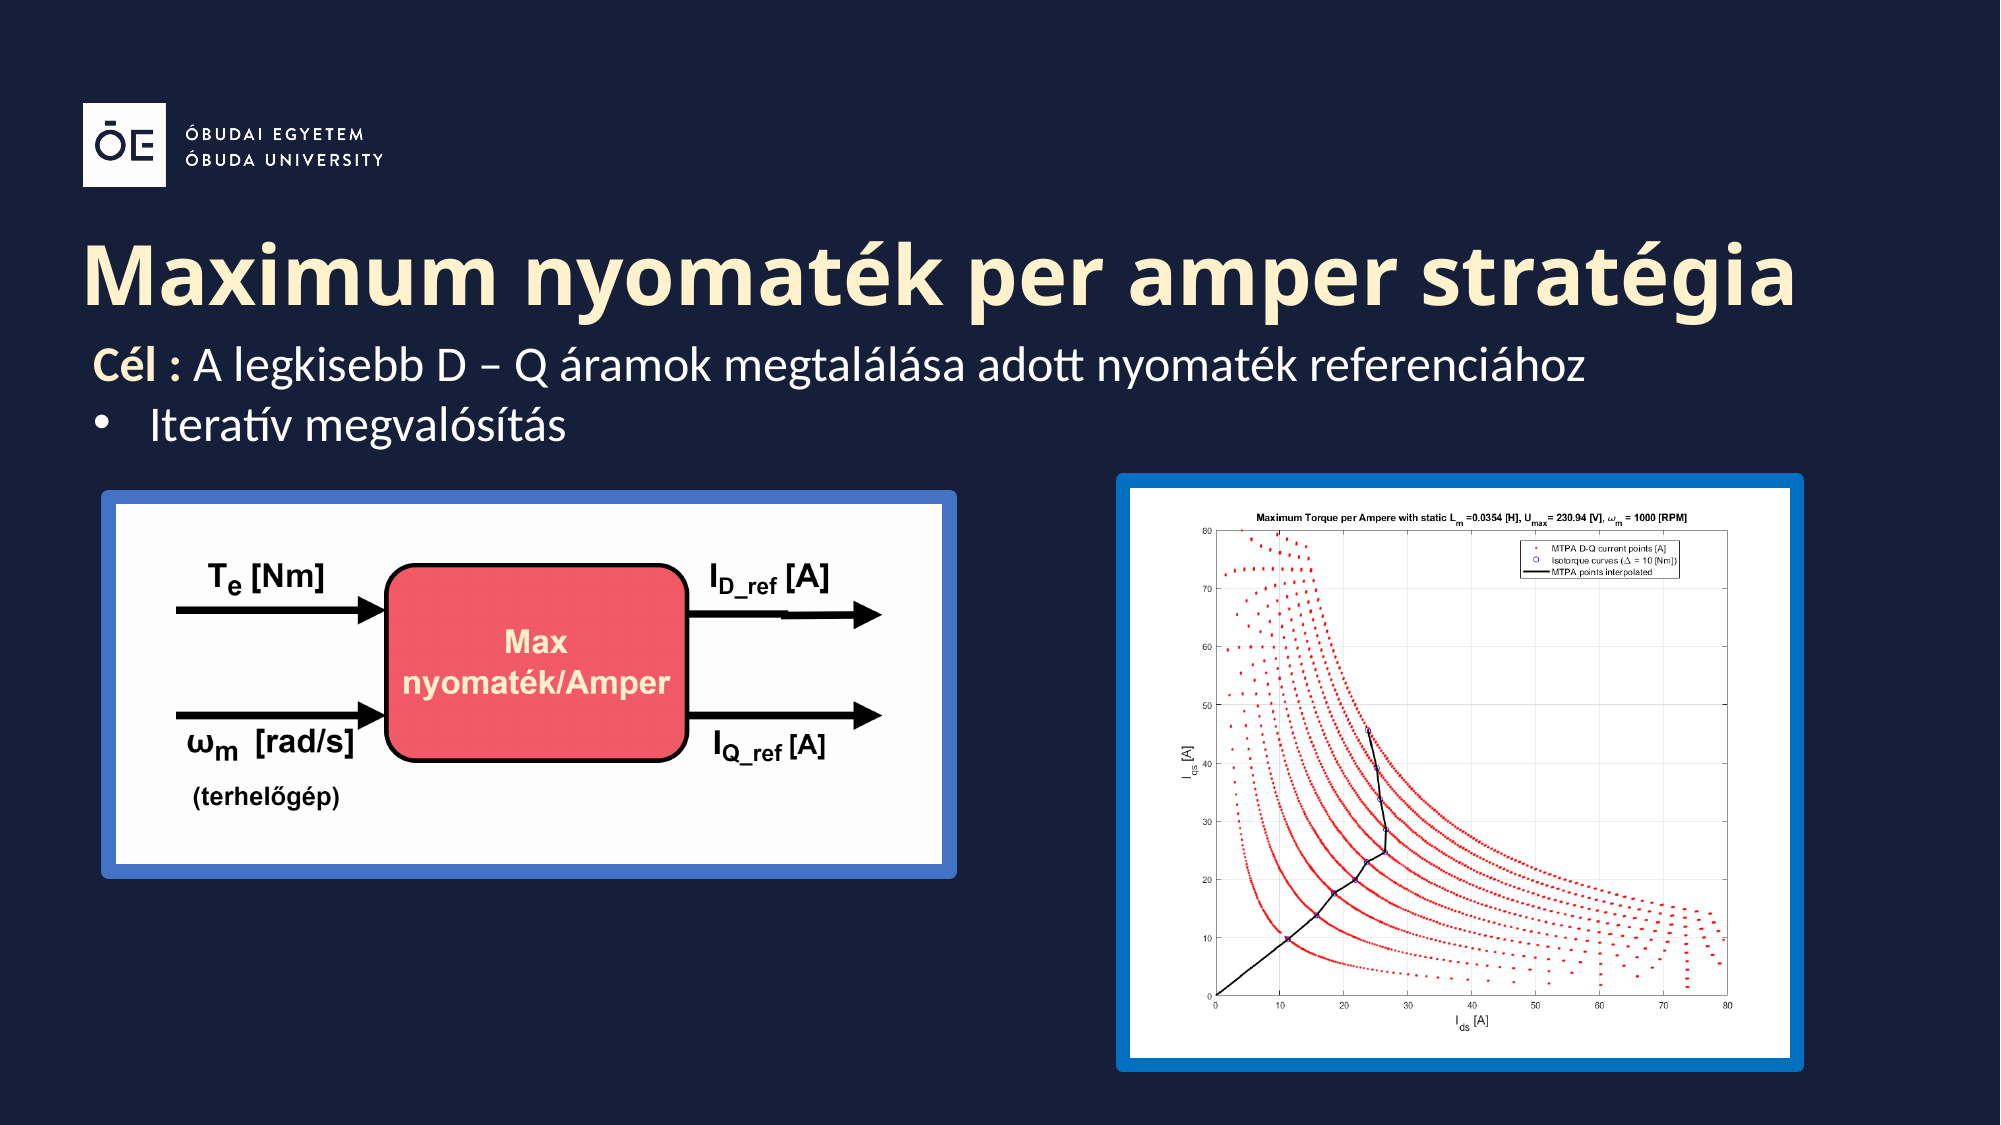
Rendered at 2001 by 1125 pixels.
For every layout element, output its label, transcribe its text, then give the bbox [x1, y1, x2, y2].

picture [115, 504, 943, 865]
text_box Cél : A legkisebb D – Q áramok megtalálása adott nyomaték referenciához Iteratív megvalósítás [78, 323, 1641, 459]
picture [1130, 487, 1790, 1058]
title Maximum nyomaték per amper stratégia [64, 232, 1897, 324]
